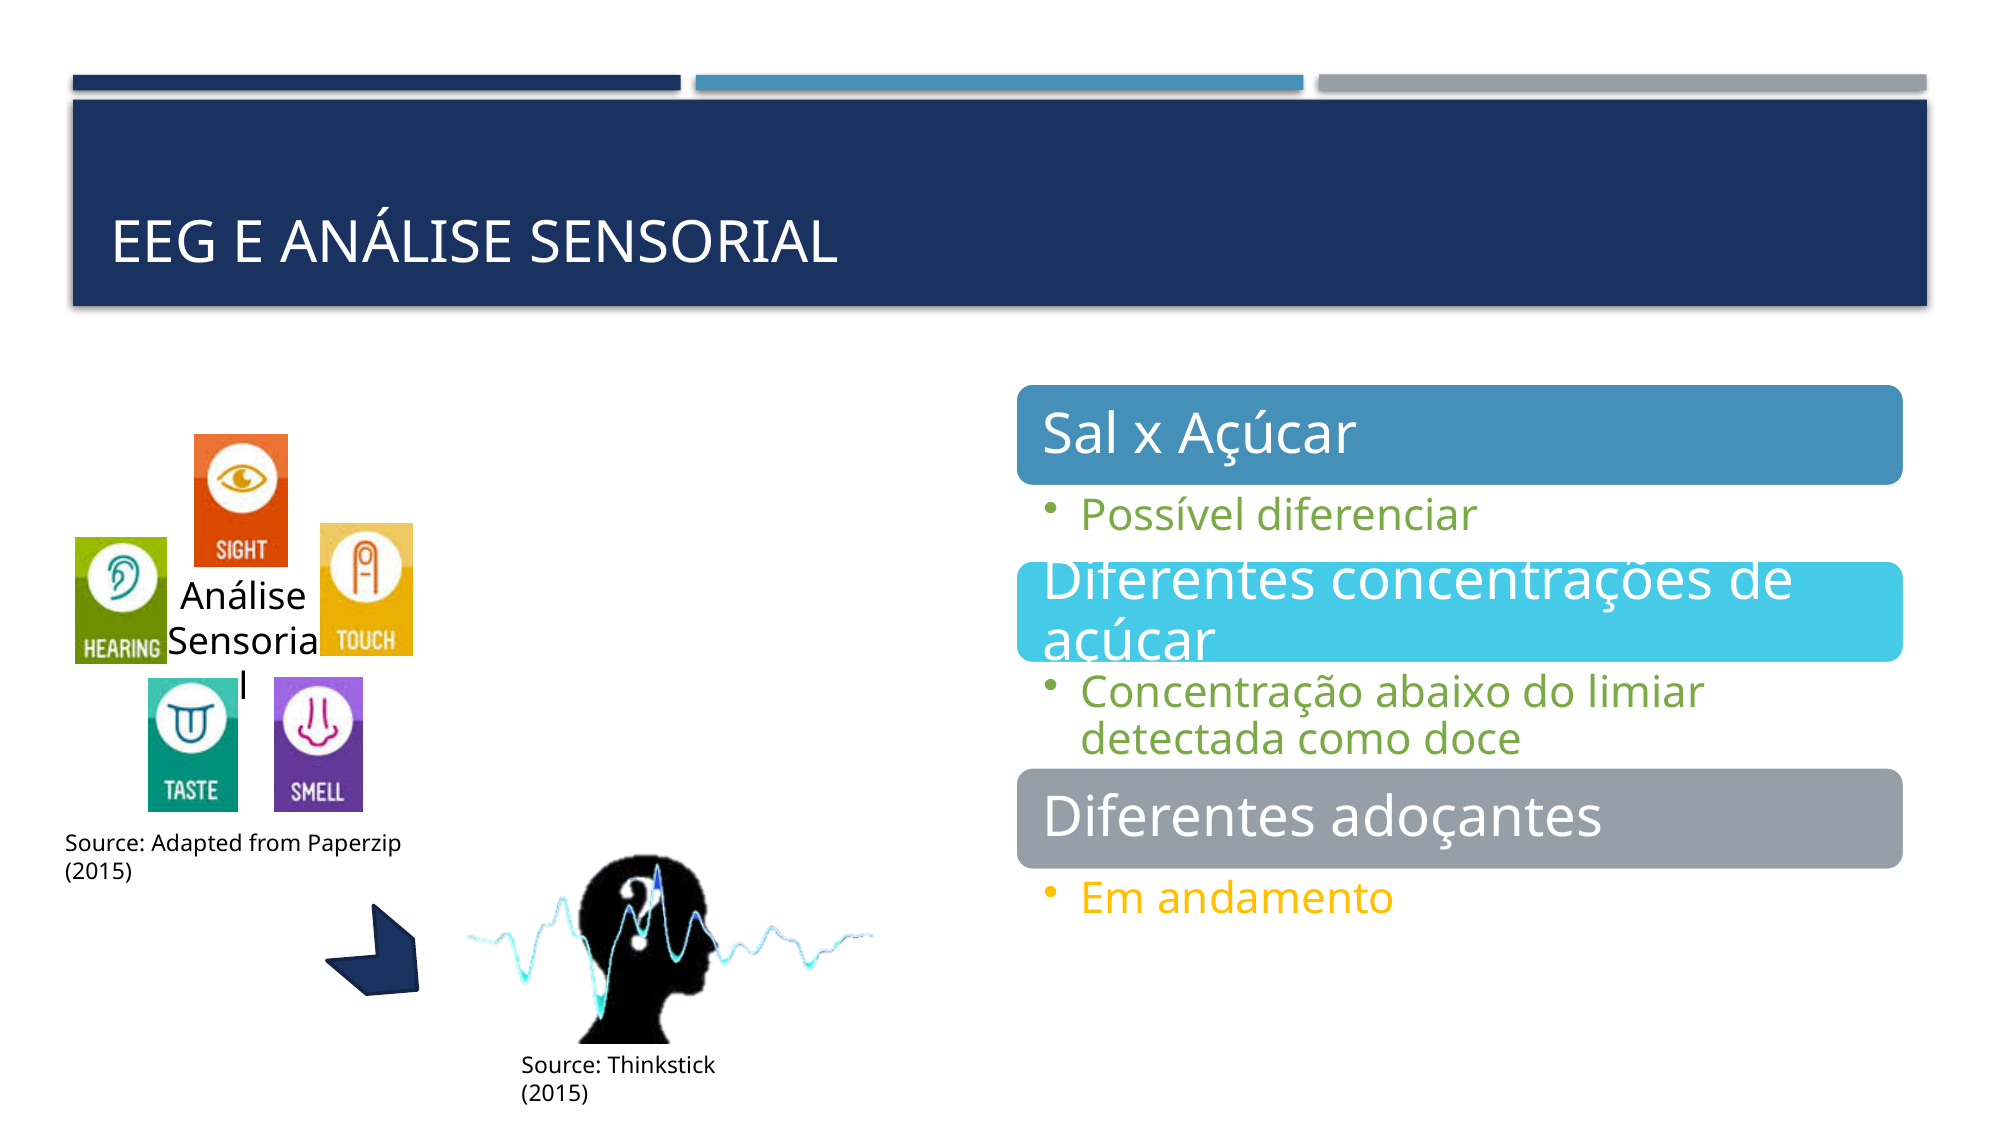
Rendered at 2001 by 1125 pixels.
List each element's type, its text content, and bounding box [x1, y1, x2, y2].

picture [148, 678, 239, 812]
title Eeg e análise sensorial [95, 119, 1905, 282]
text_box Análise Sensorial [149, 565, 338, 715]
picture [320, 523, 414, 656]
picture [418, 807, 895, 1075]
text_box Source: Thinkstick (2015) [506, 1086, 795, 1113]
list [1014, 364, 1906, 962]
picture [74, 536, 167, 664]
picture [193, 433, 289, 567]
picture [274, 676, 364, 813]
text_box Source: Adapted from Paperzip (2015) [50, 821, 412, 892]
text_box [325, 903, 412, 996]
